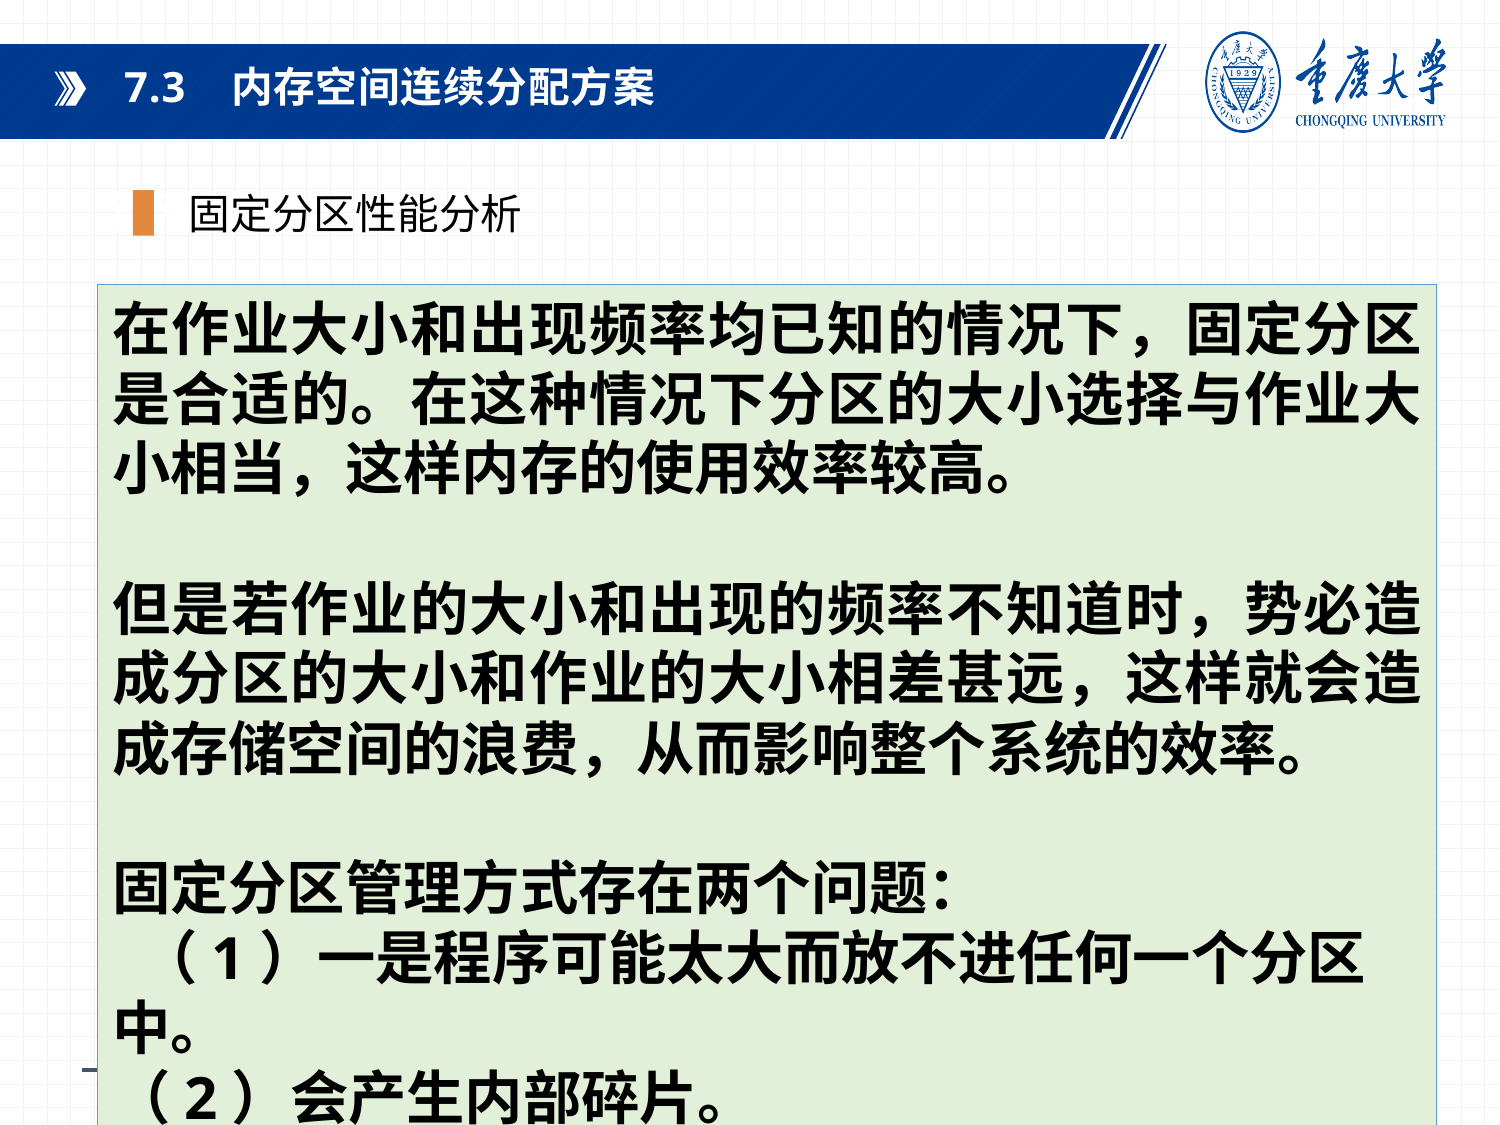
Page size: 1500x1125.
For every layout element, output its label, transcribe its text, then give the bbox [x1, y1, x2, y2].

text_box 7.3 内存空间连续分配方案 [109, 58, 1045, 142]
text_box [132, 189, 155, 237]
text_box 固定分区性能分析 [173, 180, 642, 245]
picture [1205, 31, 1446, 133]
list 课程教材： [95, 183, 1031, 246]
text_box 在作业大小和出现频率均已知的情况下，固定分区是合适的。在这种情况下分区的大小选择与作业大小相当，这样内存的使用效率较高。 但是若作业的大小和出现的频率不知道时，势必造成分区的大小和作业的大小相差甚远，这样就会造成存储空间的浪费，从而影响整个系统的效率。 固定分区管理方式存在两个问题： （1）一是程序可能太大而放不进任何一个分区中。 （2）会产生内部碎片。 [97, 284, 1437, 1125]
